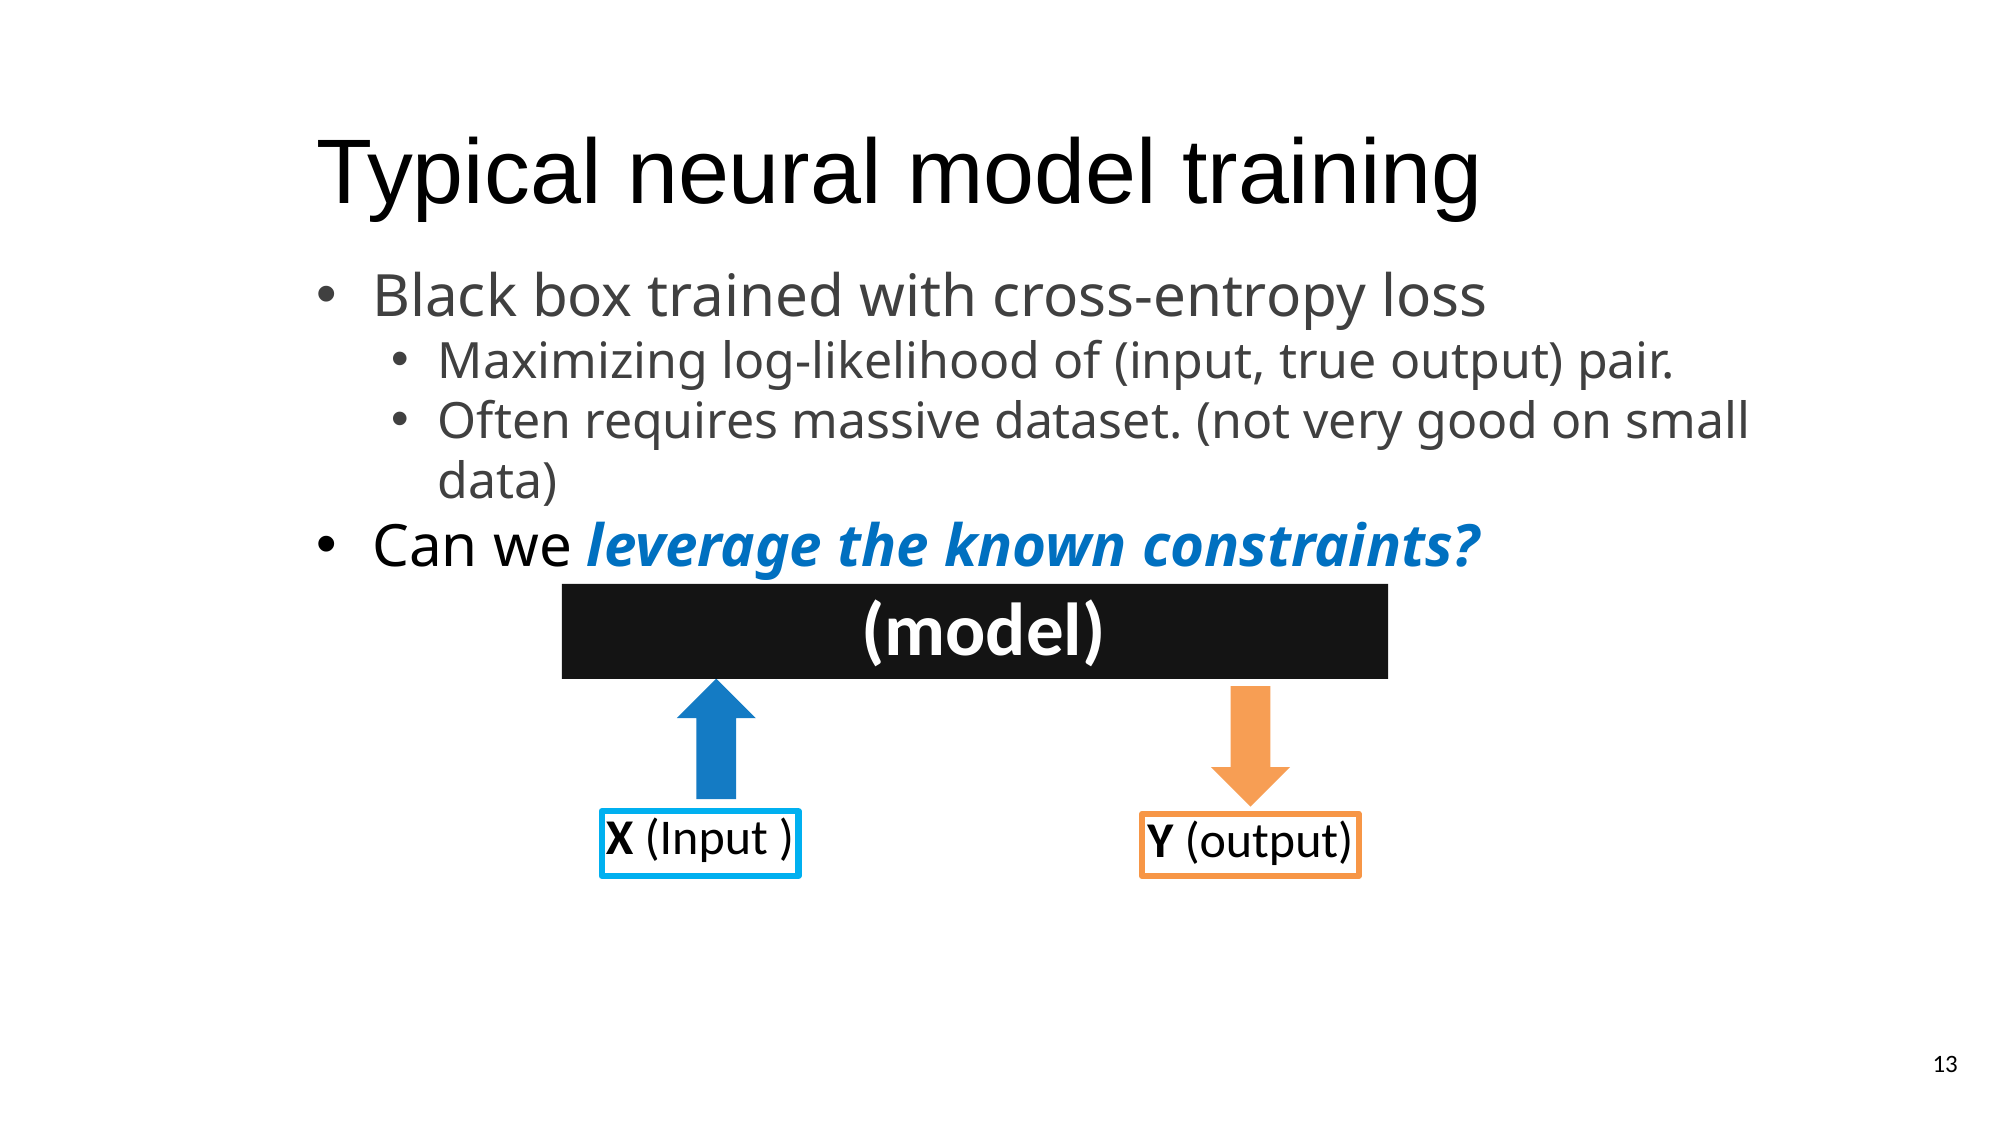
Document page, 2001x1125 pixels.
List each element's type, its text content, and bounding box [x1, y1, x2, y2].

text_box [671, 679, 761, 802]
text_box X (Input ) [601, 811, 799, 876]
slide_number 12 [1853, 1019, 1974, 1106]
list Black box trained with cross-entropy loss Maximizing log-likelihood of (input, true output) pair. Often requires massive dataset. (not very good on small data) Can we leverage the known constraints? [301, 243, 1778, 991]
text_box [1205, 684, 1296, 810]
text_box Y (output) [1142, 813, 1359, 876]
title Typical neural model training [301, 97, 1750, 223]
